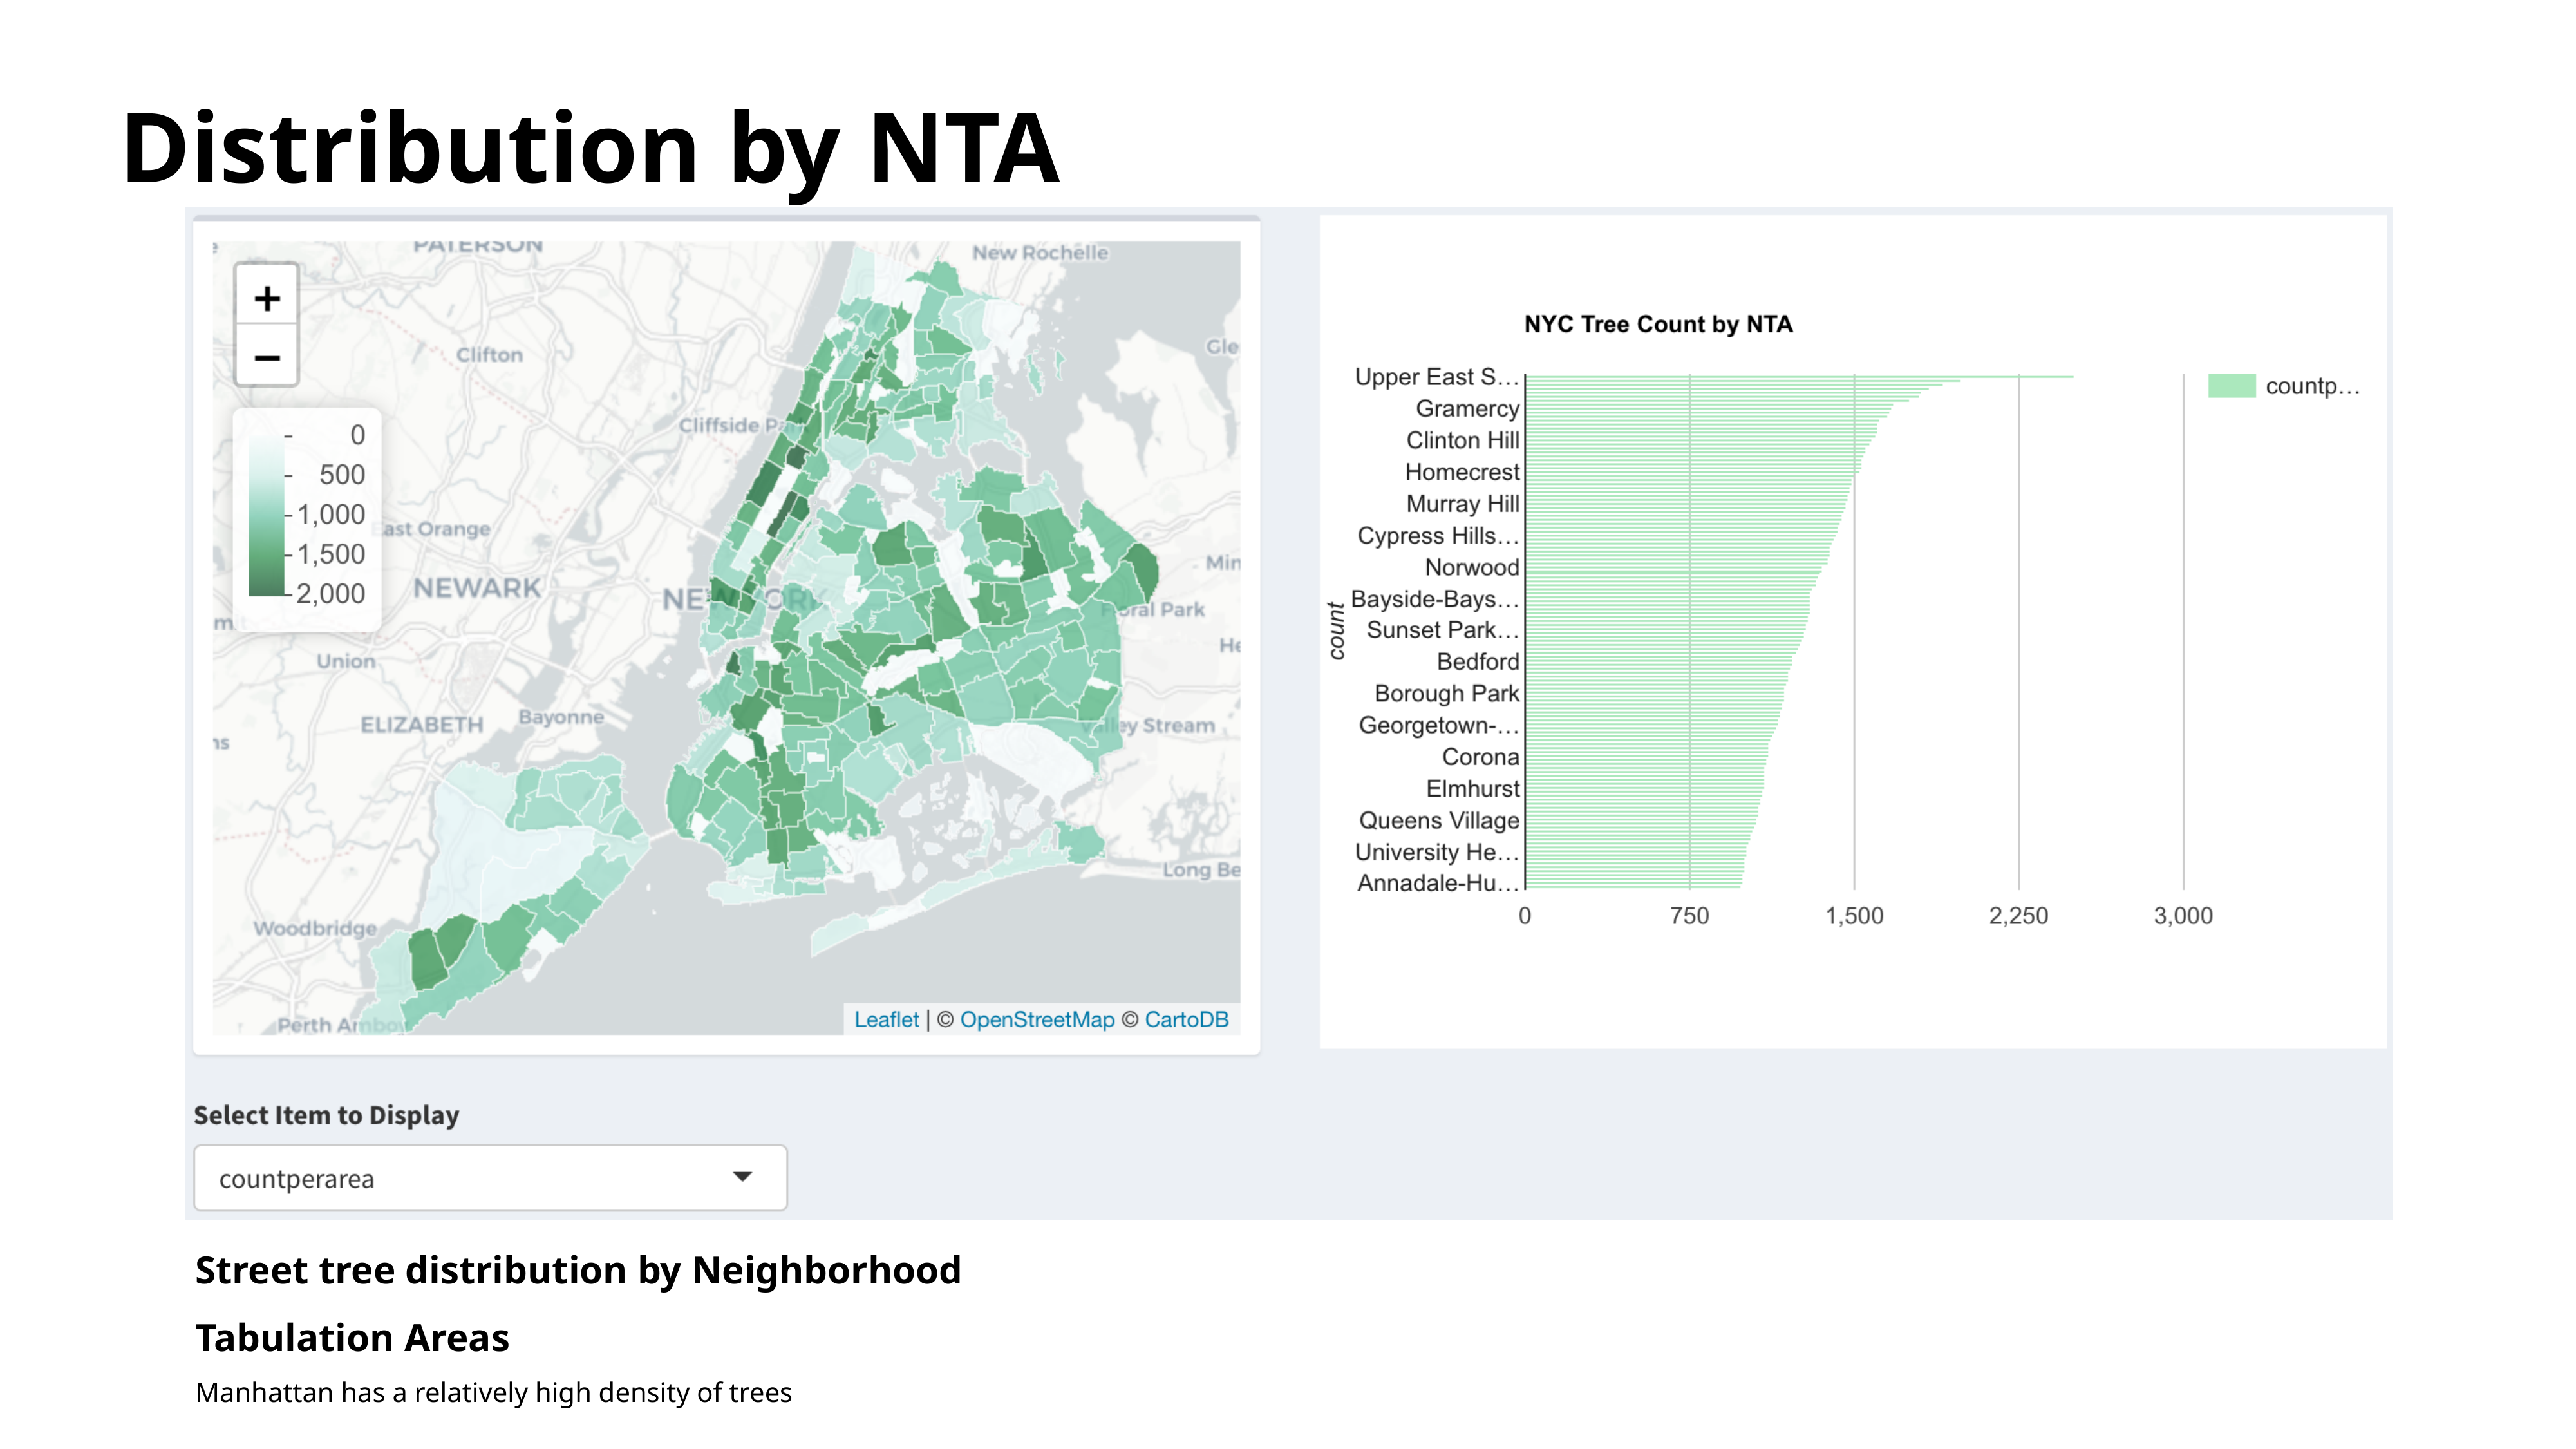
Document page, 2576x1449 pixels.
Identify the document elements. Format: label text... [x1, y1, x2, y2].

text_box Street tree distribution by Neighborhood Tabulation Areas Manhattan has a relatively high density of trees [185, 1220, 1165, 1412]
picture [185, 207, 2393, 1220]
text_box Distribution by NTA [109, 80, 1071, 207]
